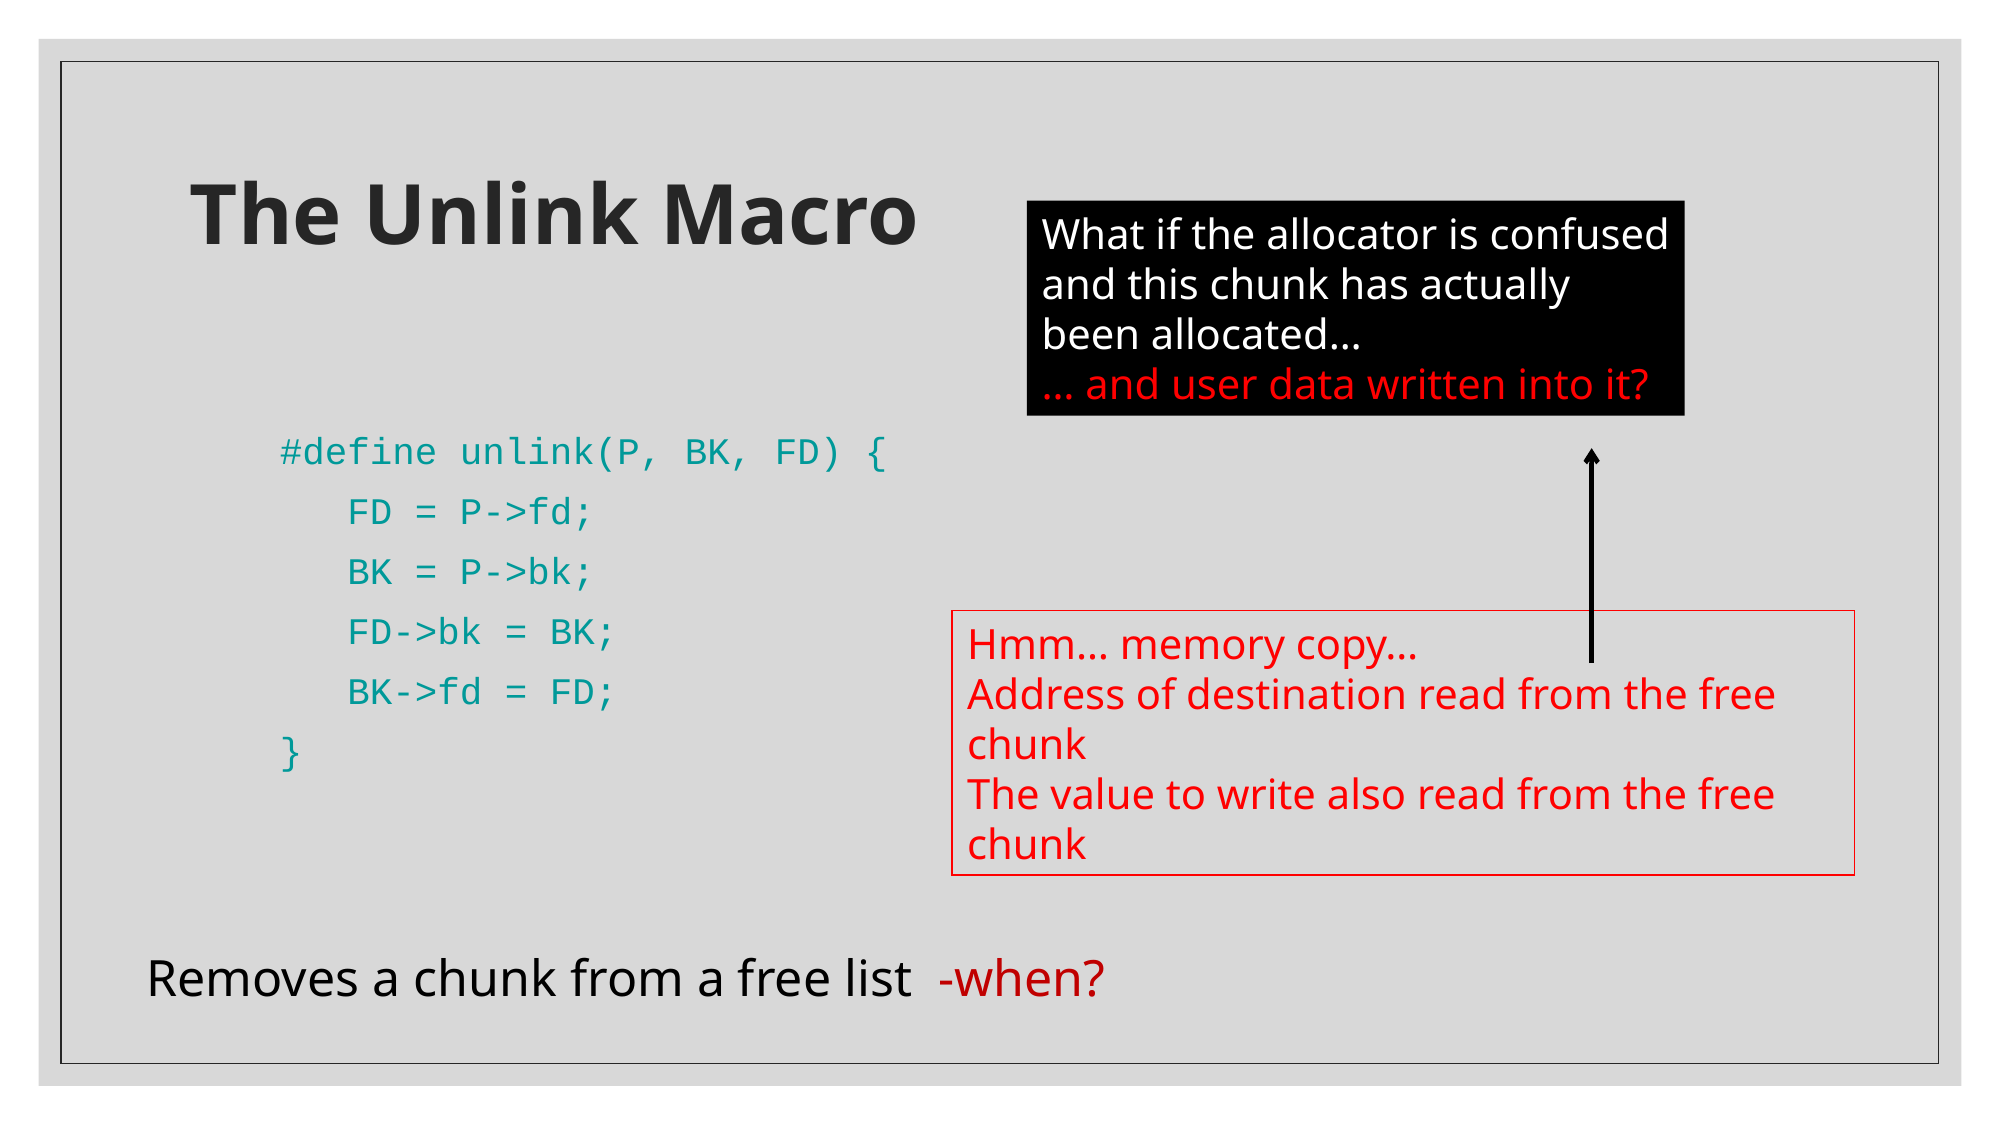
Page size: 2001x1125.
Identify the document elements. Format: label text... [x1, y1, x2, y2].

title The Unlink Macro [174, 105, 1825, 331]
text_box What if the allocator is confused and this chunk has actually been allocated… … and user data written into it? [1026, 200, 1685, 416]
text_box Removes a chunk from a free list -when? [131, 938, 1121, 1014]
text_box Hmm… memory copy… Address of destination read from the free chunk The value to write also read from the free chunk [952, 610, 1855, 876]
list #define unlink(P, BK, FD) { FD = P->fd; BK = P->bk; FD->bk = BK; BK->fd = FD; } [174, 345, 1825, 977]
